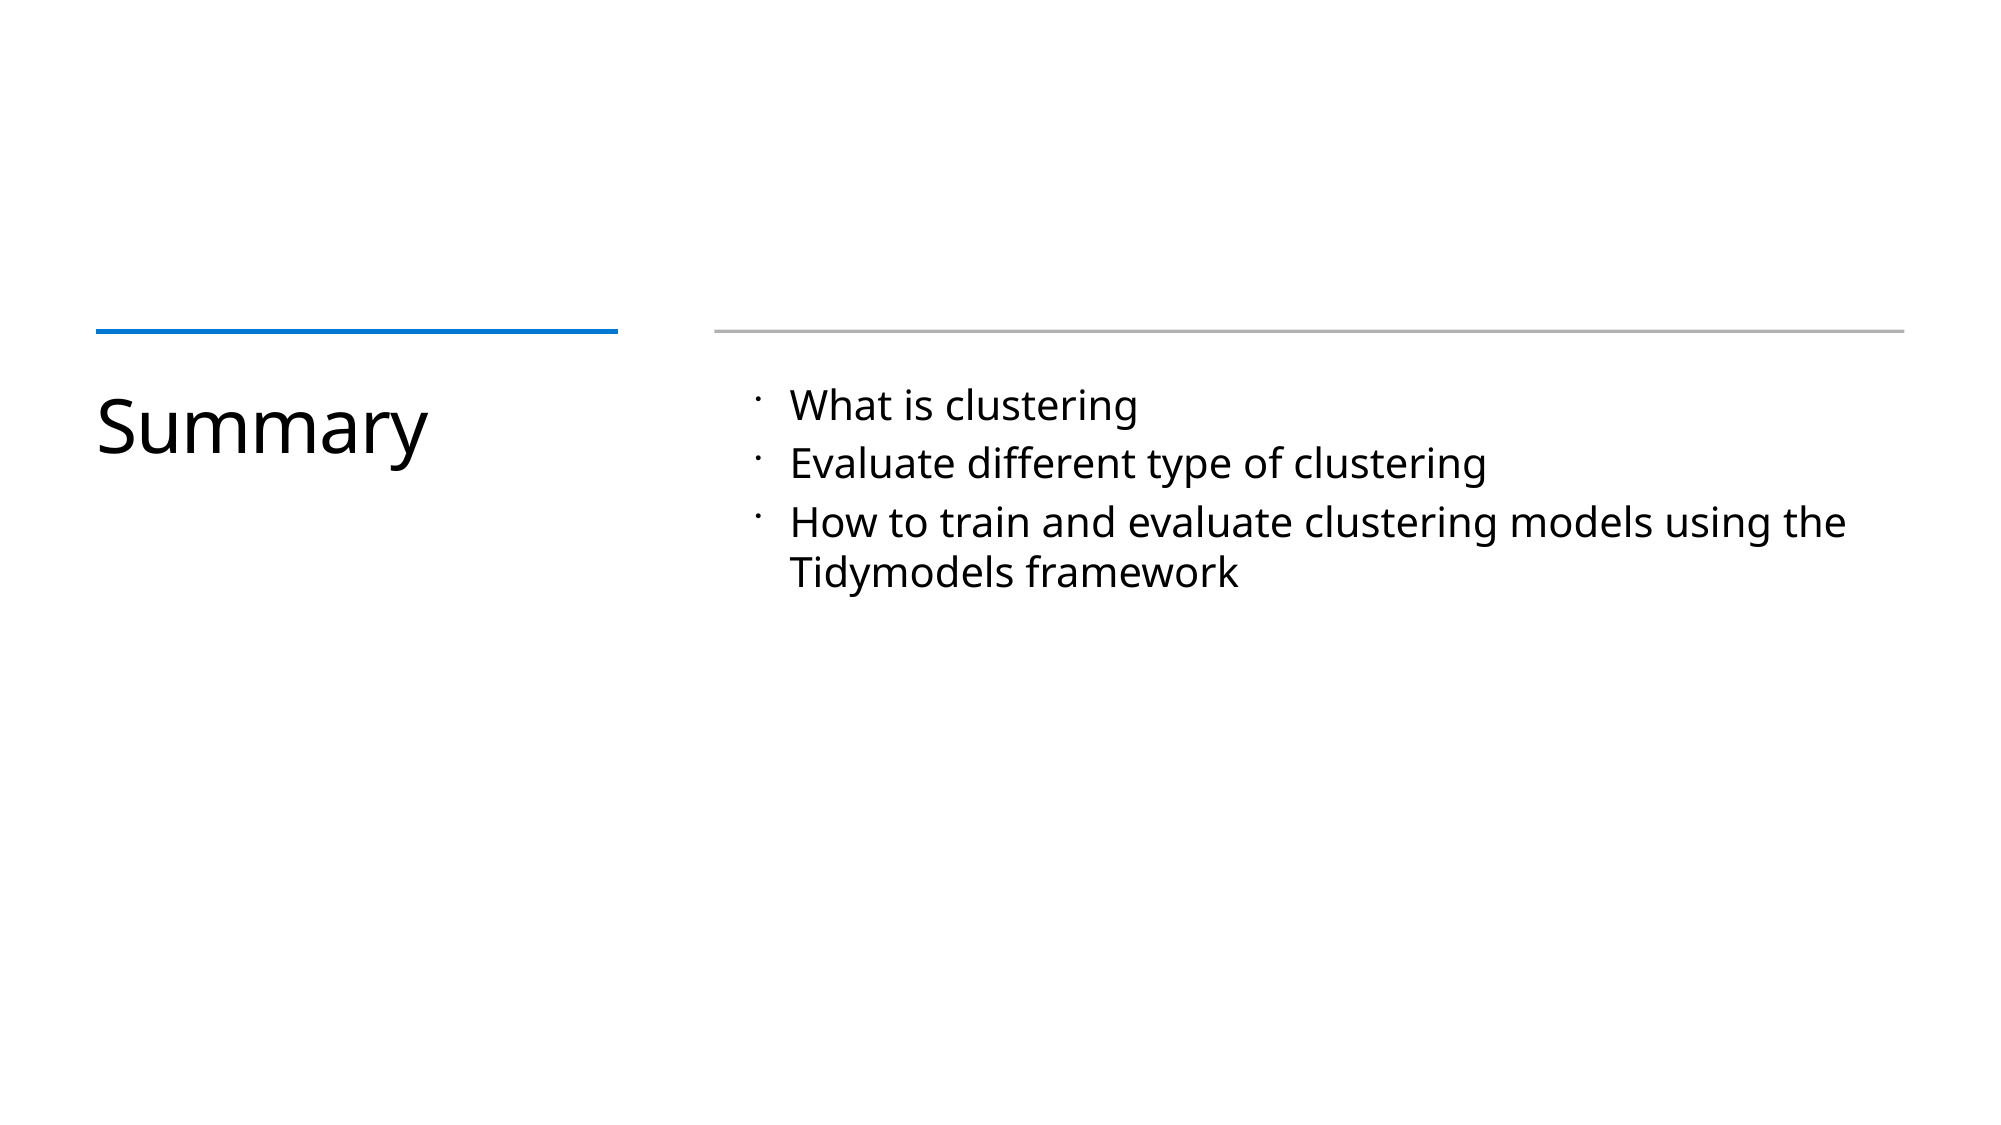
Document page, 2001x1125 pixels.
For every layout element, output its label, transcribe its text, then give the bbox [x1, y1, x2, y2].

list What is clustering Evaluate different type of clustering How to train and evaluate clustering models using the Tidymodels framework [714, 378, 1905, 602]
title Summary [96, 378, 618, 470]
